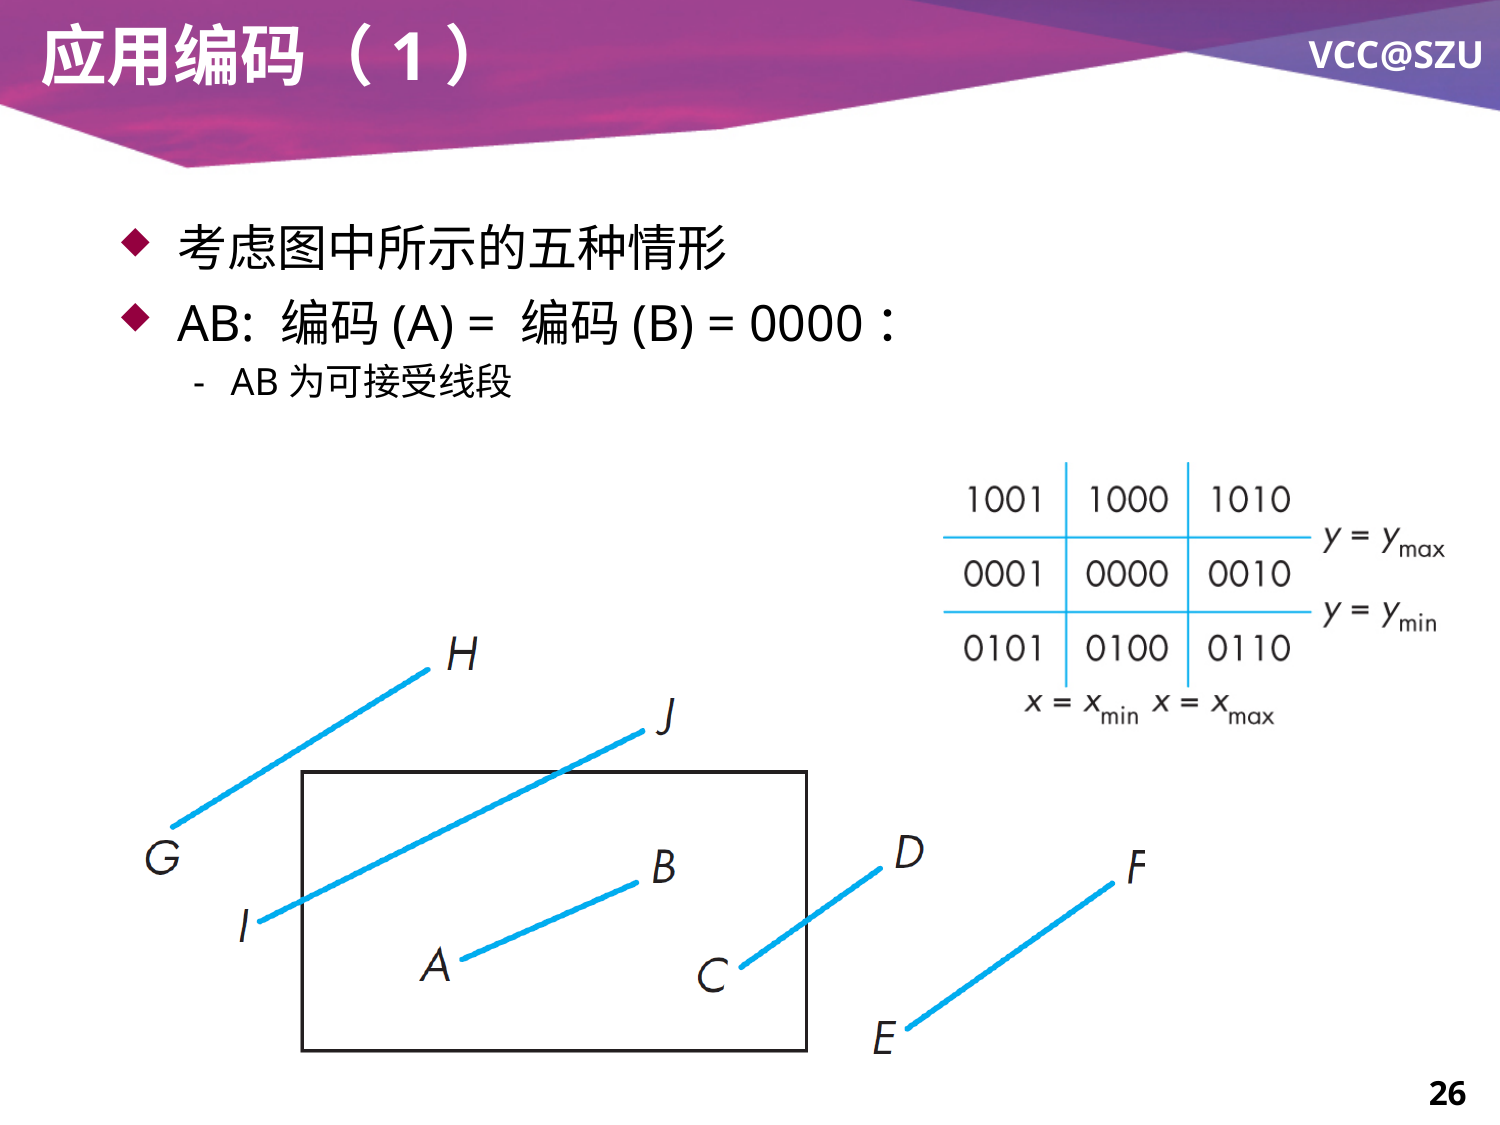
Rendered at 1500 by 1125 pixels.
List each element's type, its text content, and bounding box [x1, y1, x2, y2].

title 应用编码（1） [25, 15, 1320, 104]
list 考虑图中所示的五种情形 AB: 编码(A) = 编码(B) = 0000： AB为可接受线段 [103, 216, 1397, 930]
slide_number 26 [1384, 1065, 1500, 1125]
picture [0, 0, 1500, 1125]
